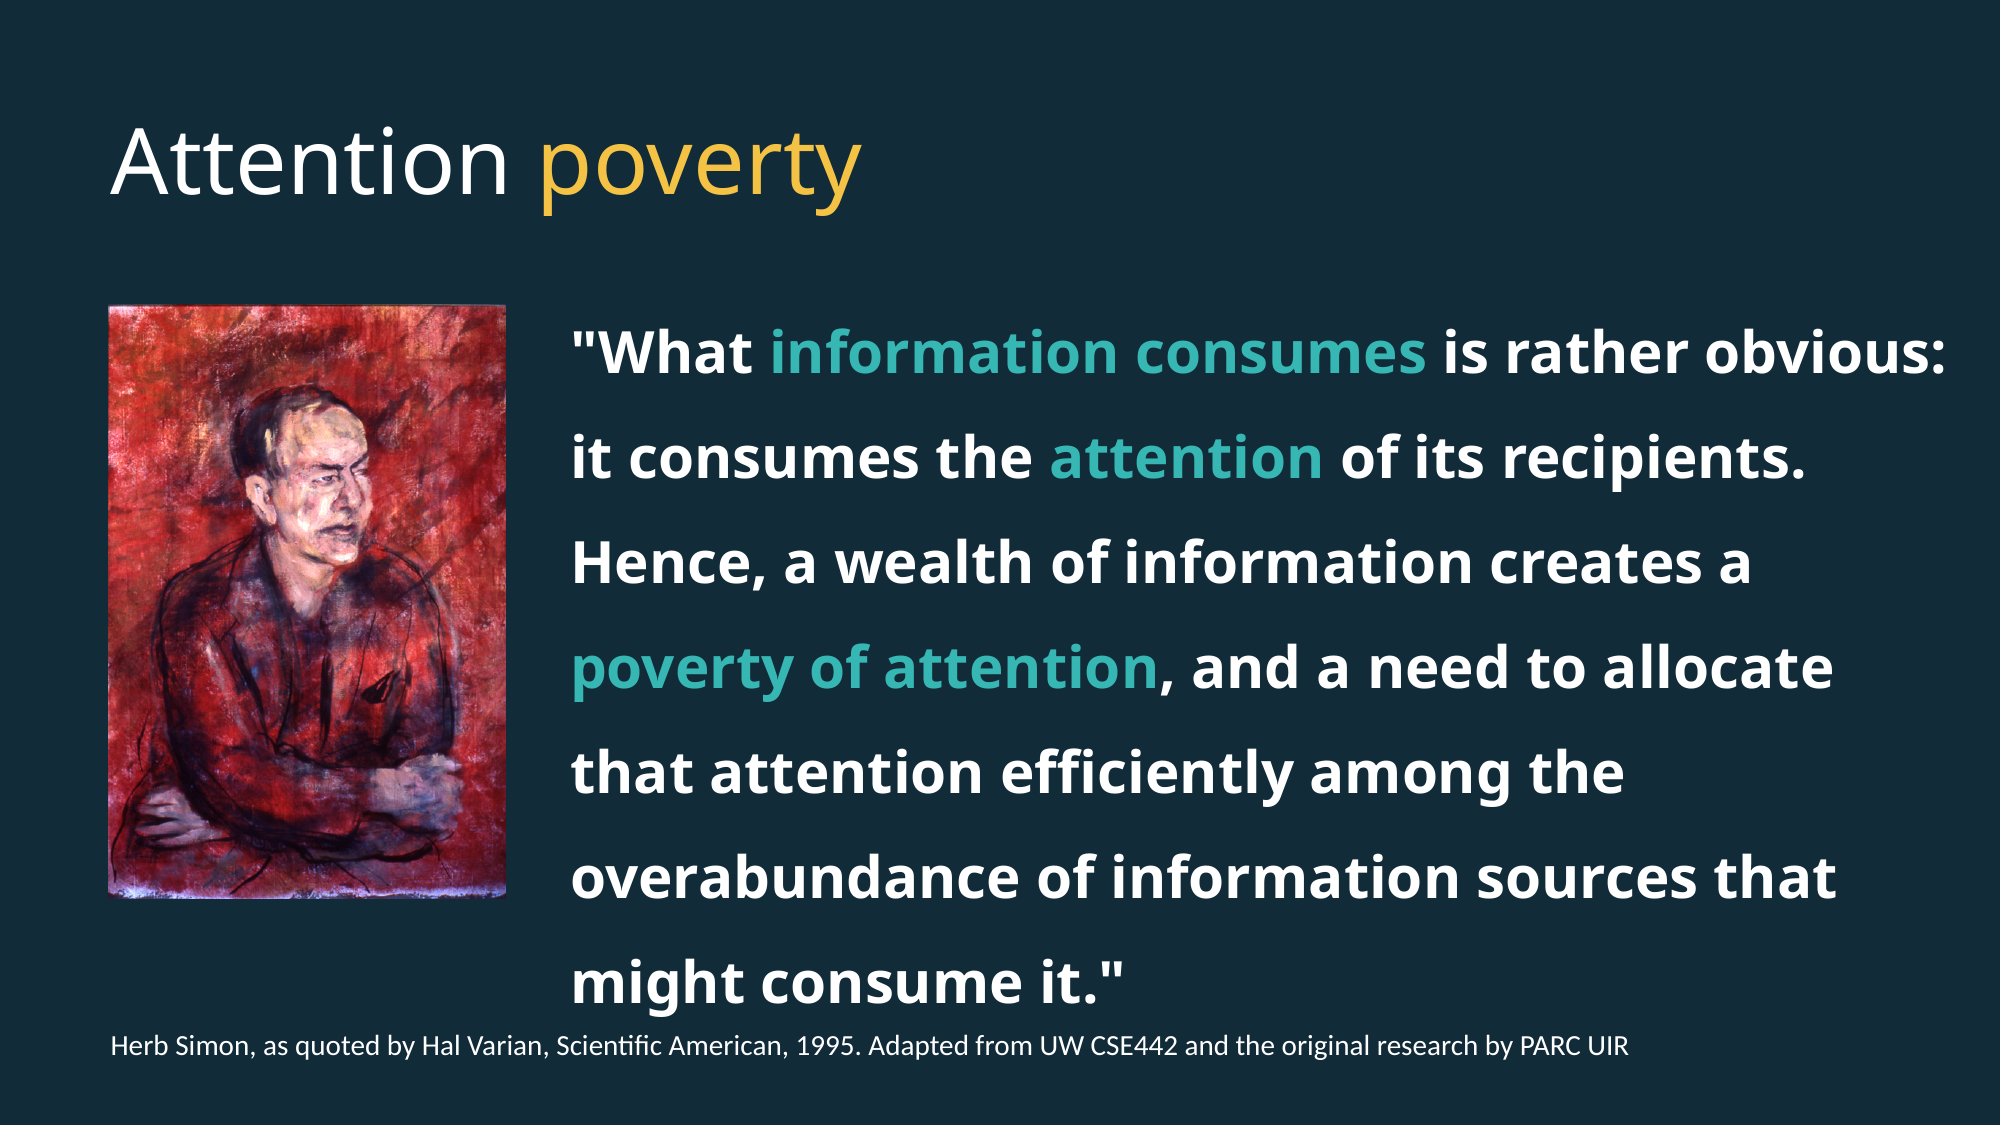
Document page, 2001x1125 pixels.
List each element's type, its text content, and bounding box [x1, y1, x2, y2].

list "What information consumes is rather obvious: it consumes the attention of its recipients. Hence, a wealth of information creates a poverty of attention, and a need to allocate that attention efficiently among the overabundance of information sources that might consume it." [555, 273, 1965, 987]
text_box Herb Simon, as quoted by Hal Varian, Scientific American, 1995. Adapted from UW CSE442 and the original research by PARC UIR [95, 1018, 1909, 1069]
picture [108, 304, 506, 899]
title Attention poverty [95, 55, 1821, 274]
